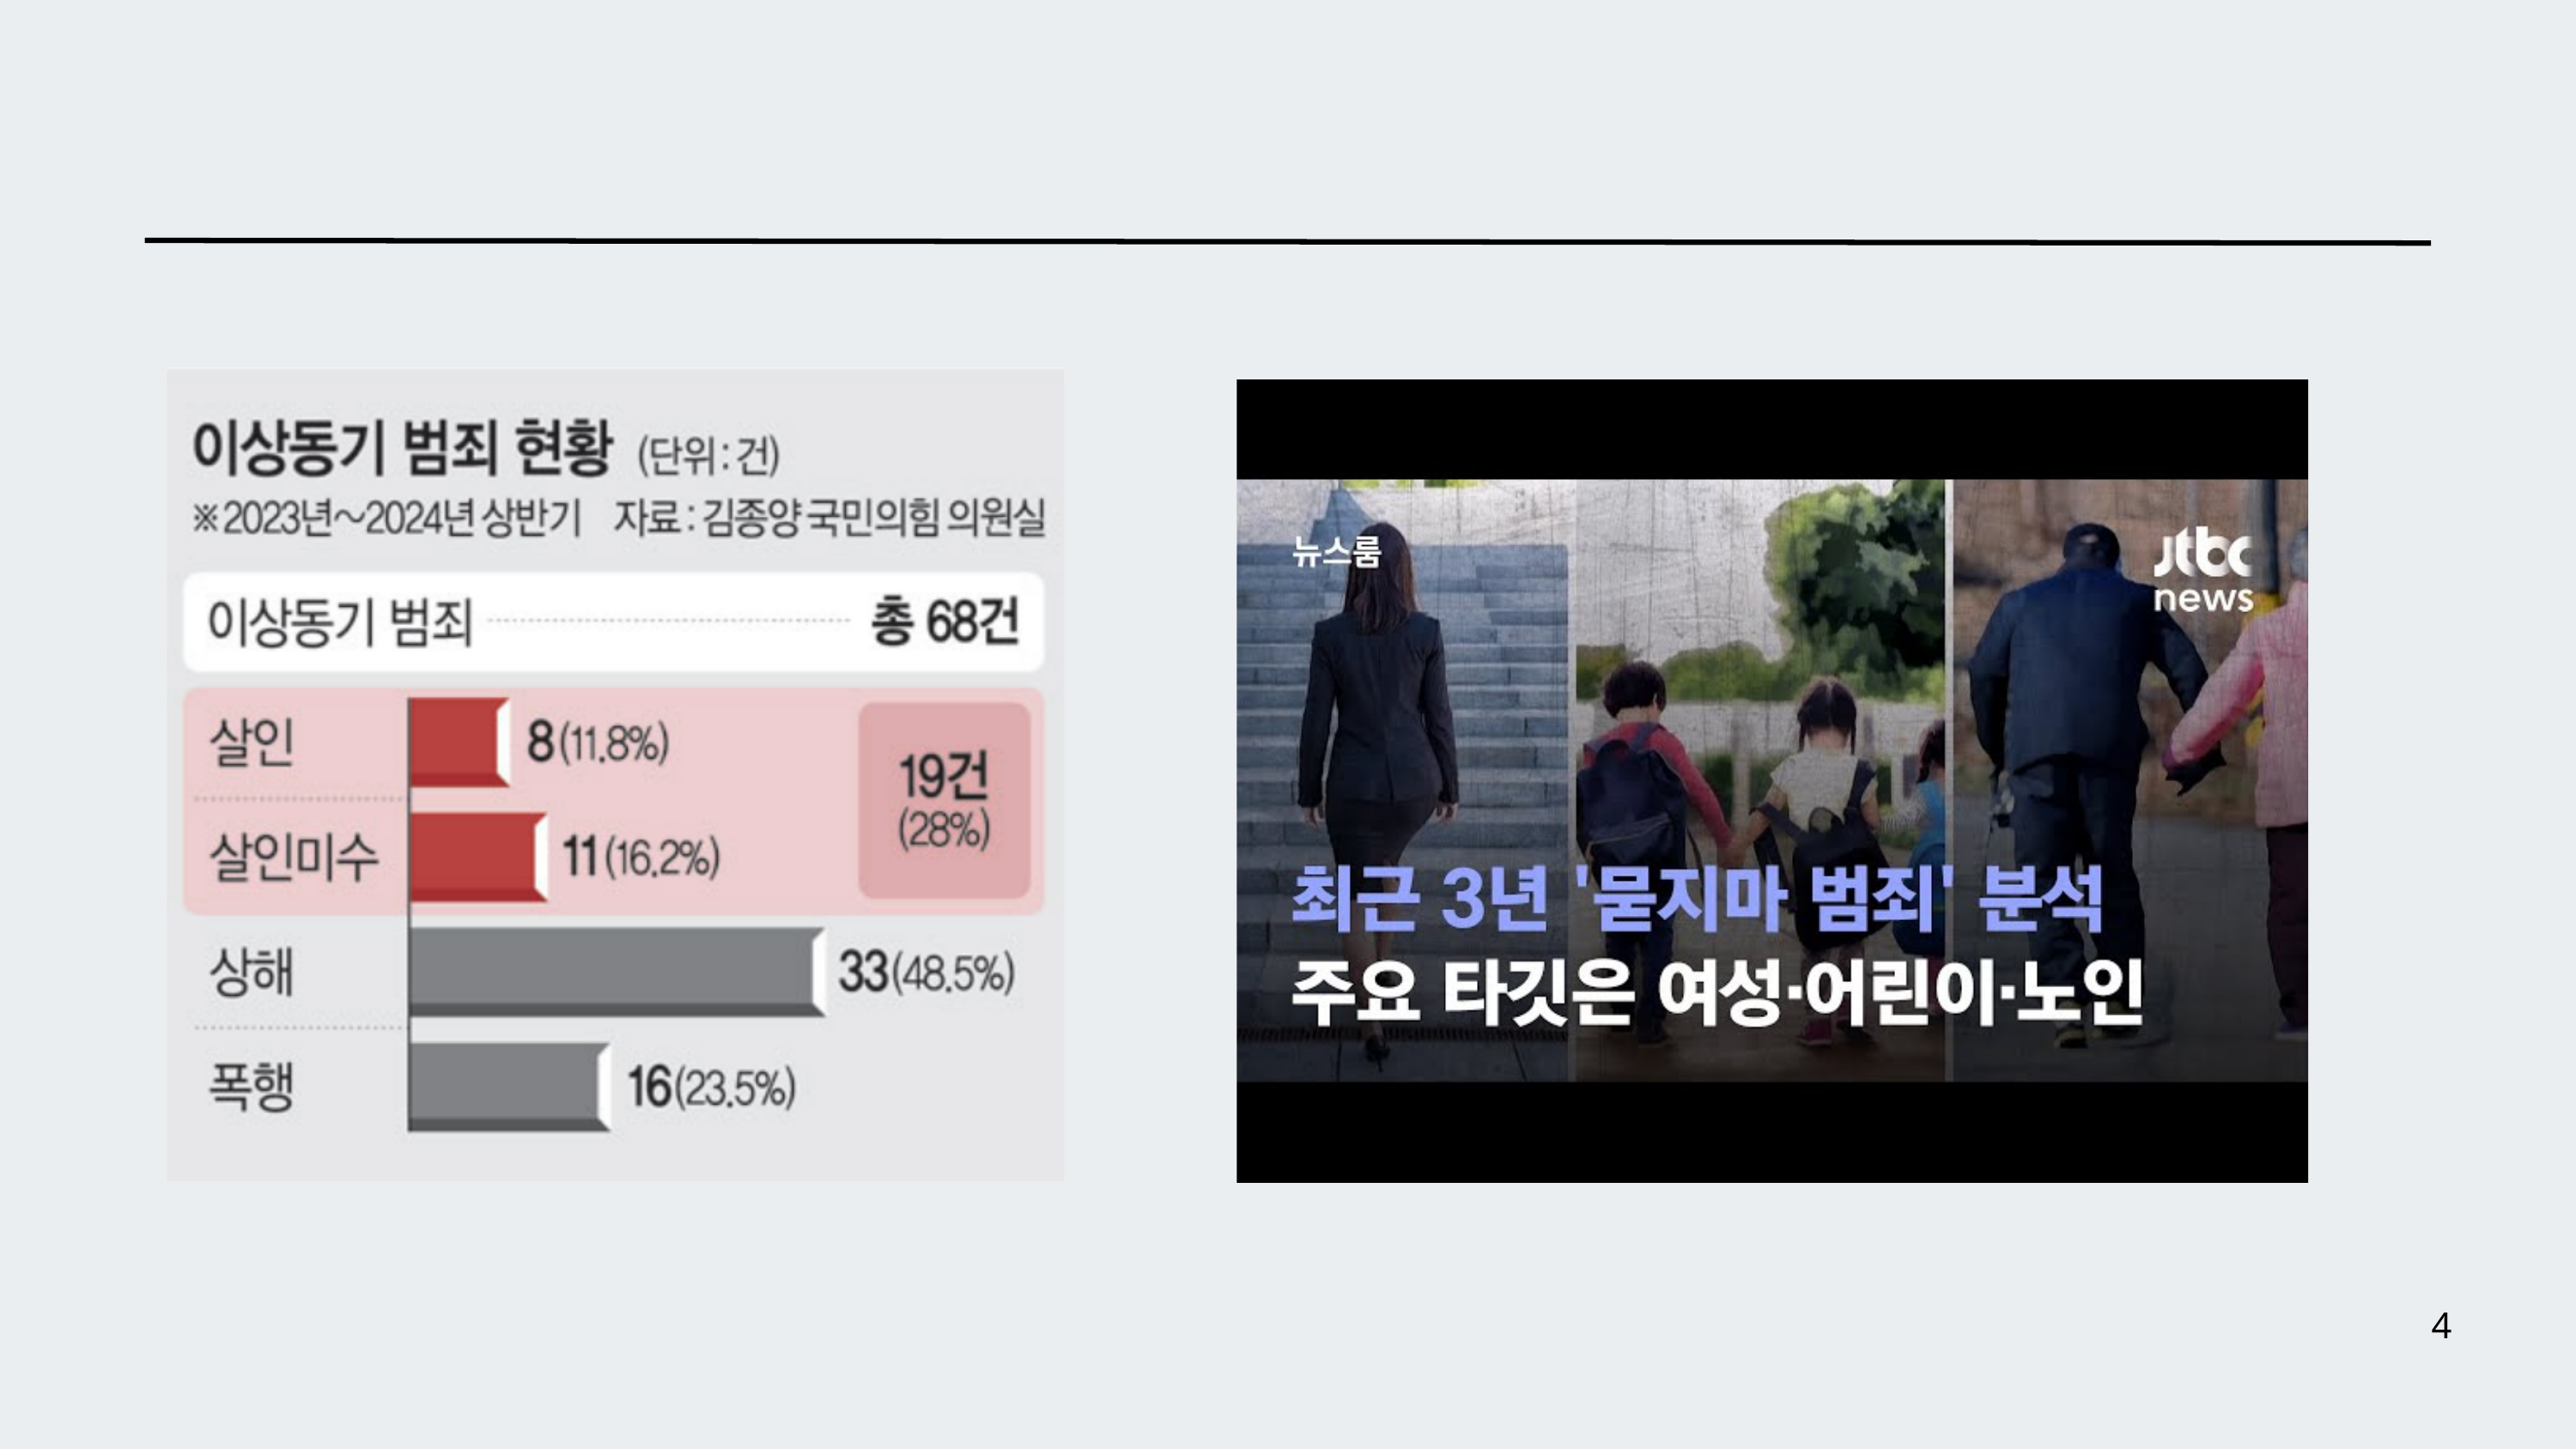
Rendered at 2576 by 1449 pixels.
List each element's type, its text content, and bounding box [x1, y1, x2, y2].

text_box [1236, 379, 2309, 1183]
text_box 4 [2431, 1295, 2452, 1346]
text_box [167, 367, 1065, 1183]
